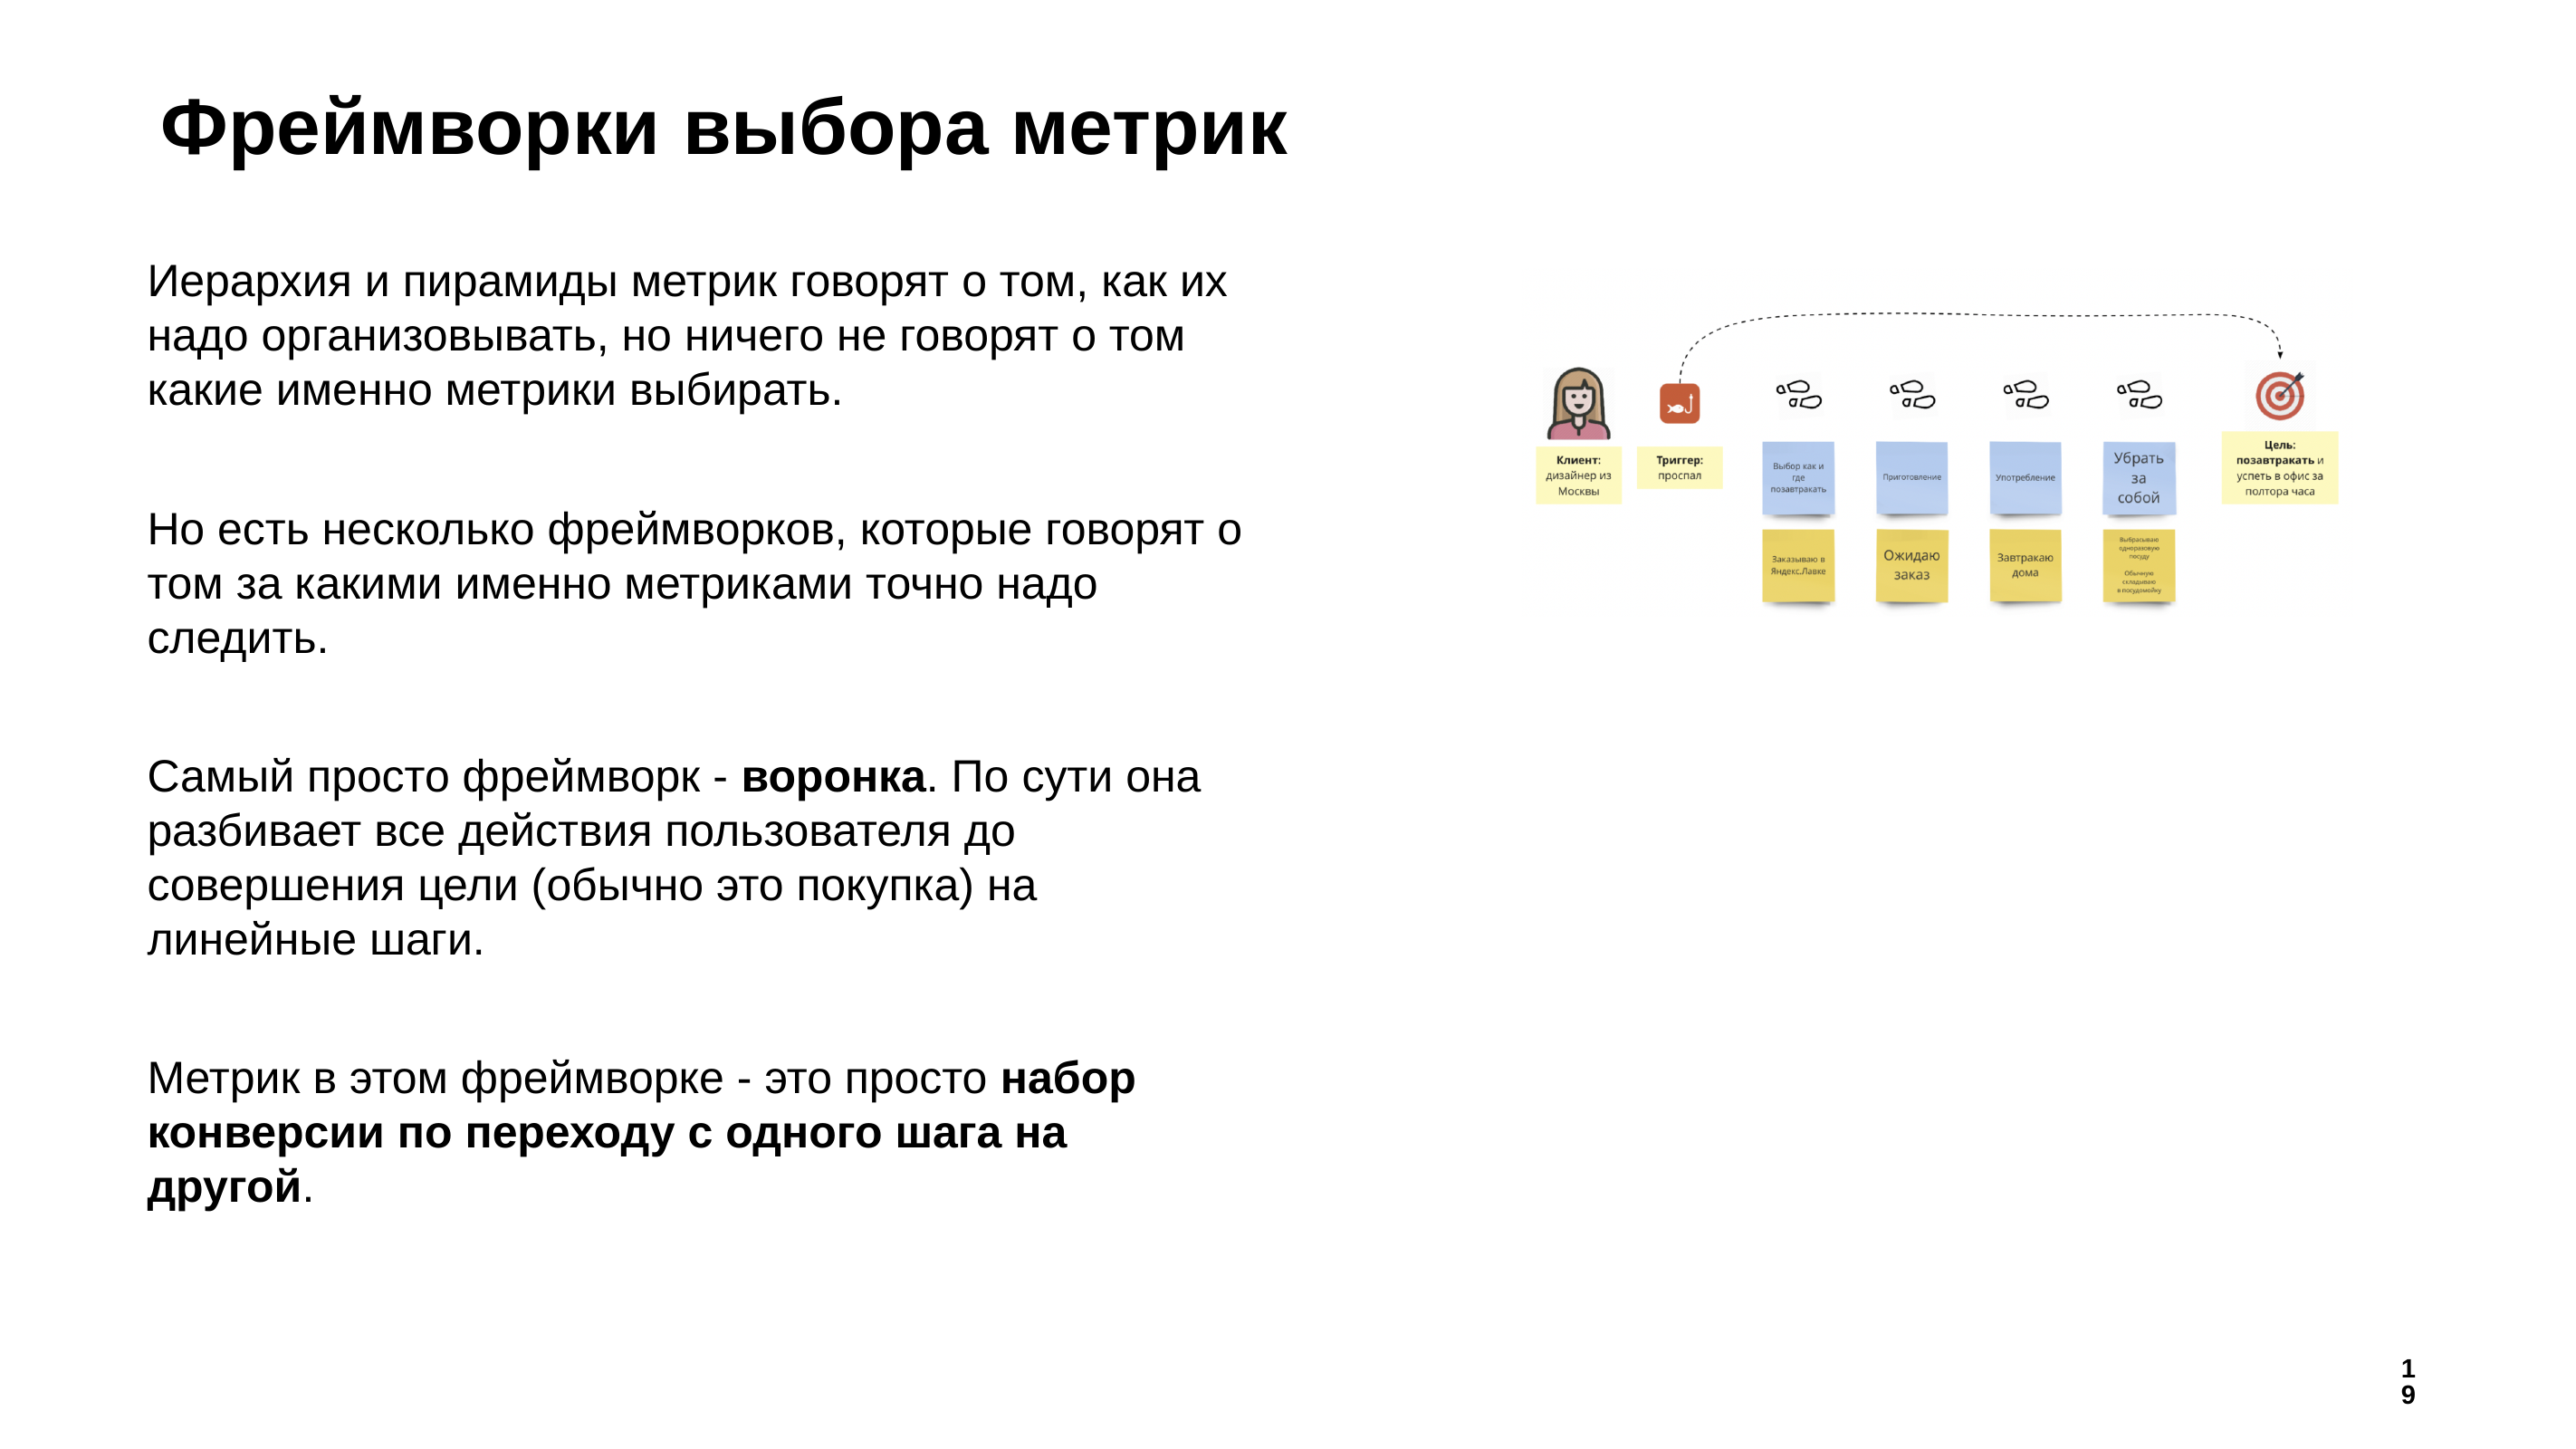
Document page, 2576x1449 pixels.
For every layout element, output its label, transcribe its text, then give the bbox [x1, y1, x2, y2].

title Фреймворки выбора метрик [159, 85, 2416, 253]
list Иерархия и пирамиды метрик говорят о том, как их надо организовывать, но ничего не говорят о том какие именно метрики выбирать. Но есть несколько фреймворков, которые говорят о том за какими именно метриками точно надо следить. Самый просто фреймворк - воронка. По сути она разбивает все действия пользователя до совершения цели (обычно это покупка) на линейные шаги. Метрик в этом фреймворке - это просто набор конверсии по переходу с одного шага на другой. [146, 251, 1246, 1300]
picture [1520, 268, 2353, 617]
slide_number 19 [2400, 1350, 2417, 1384]
